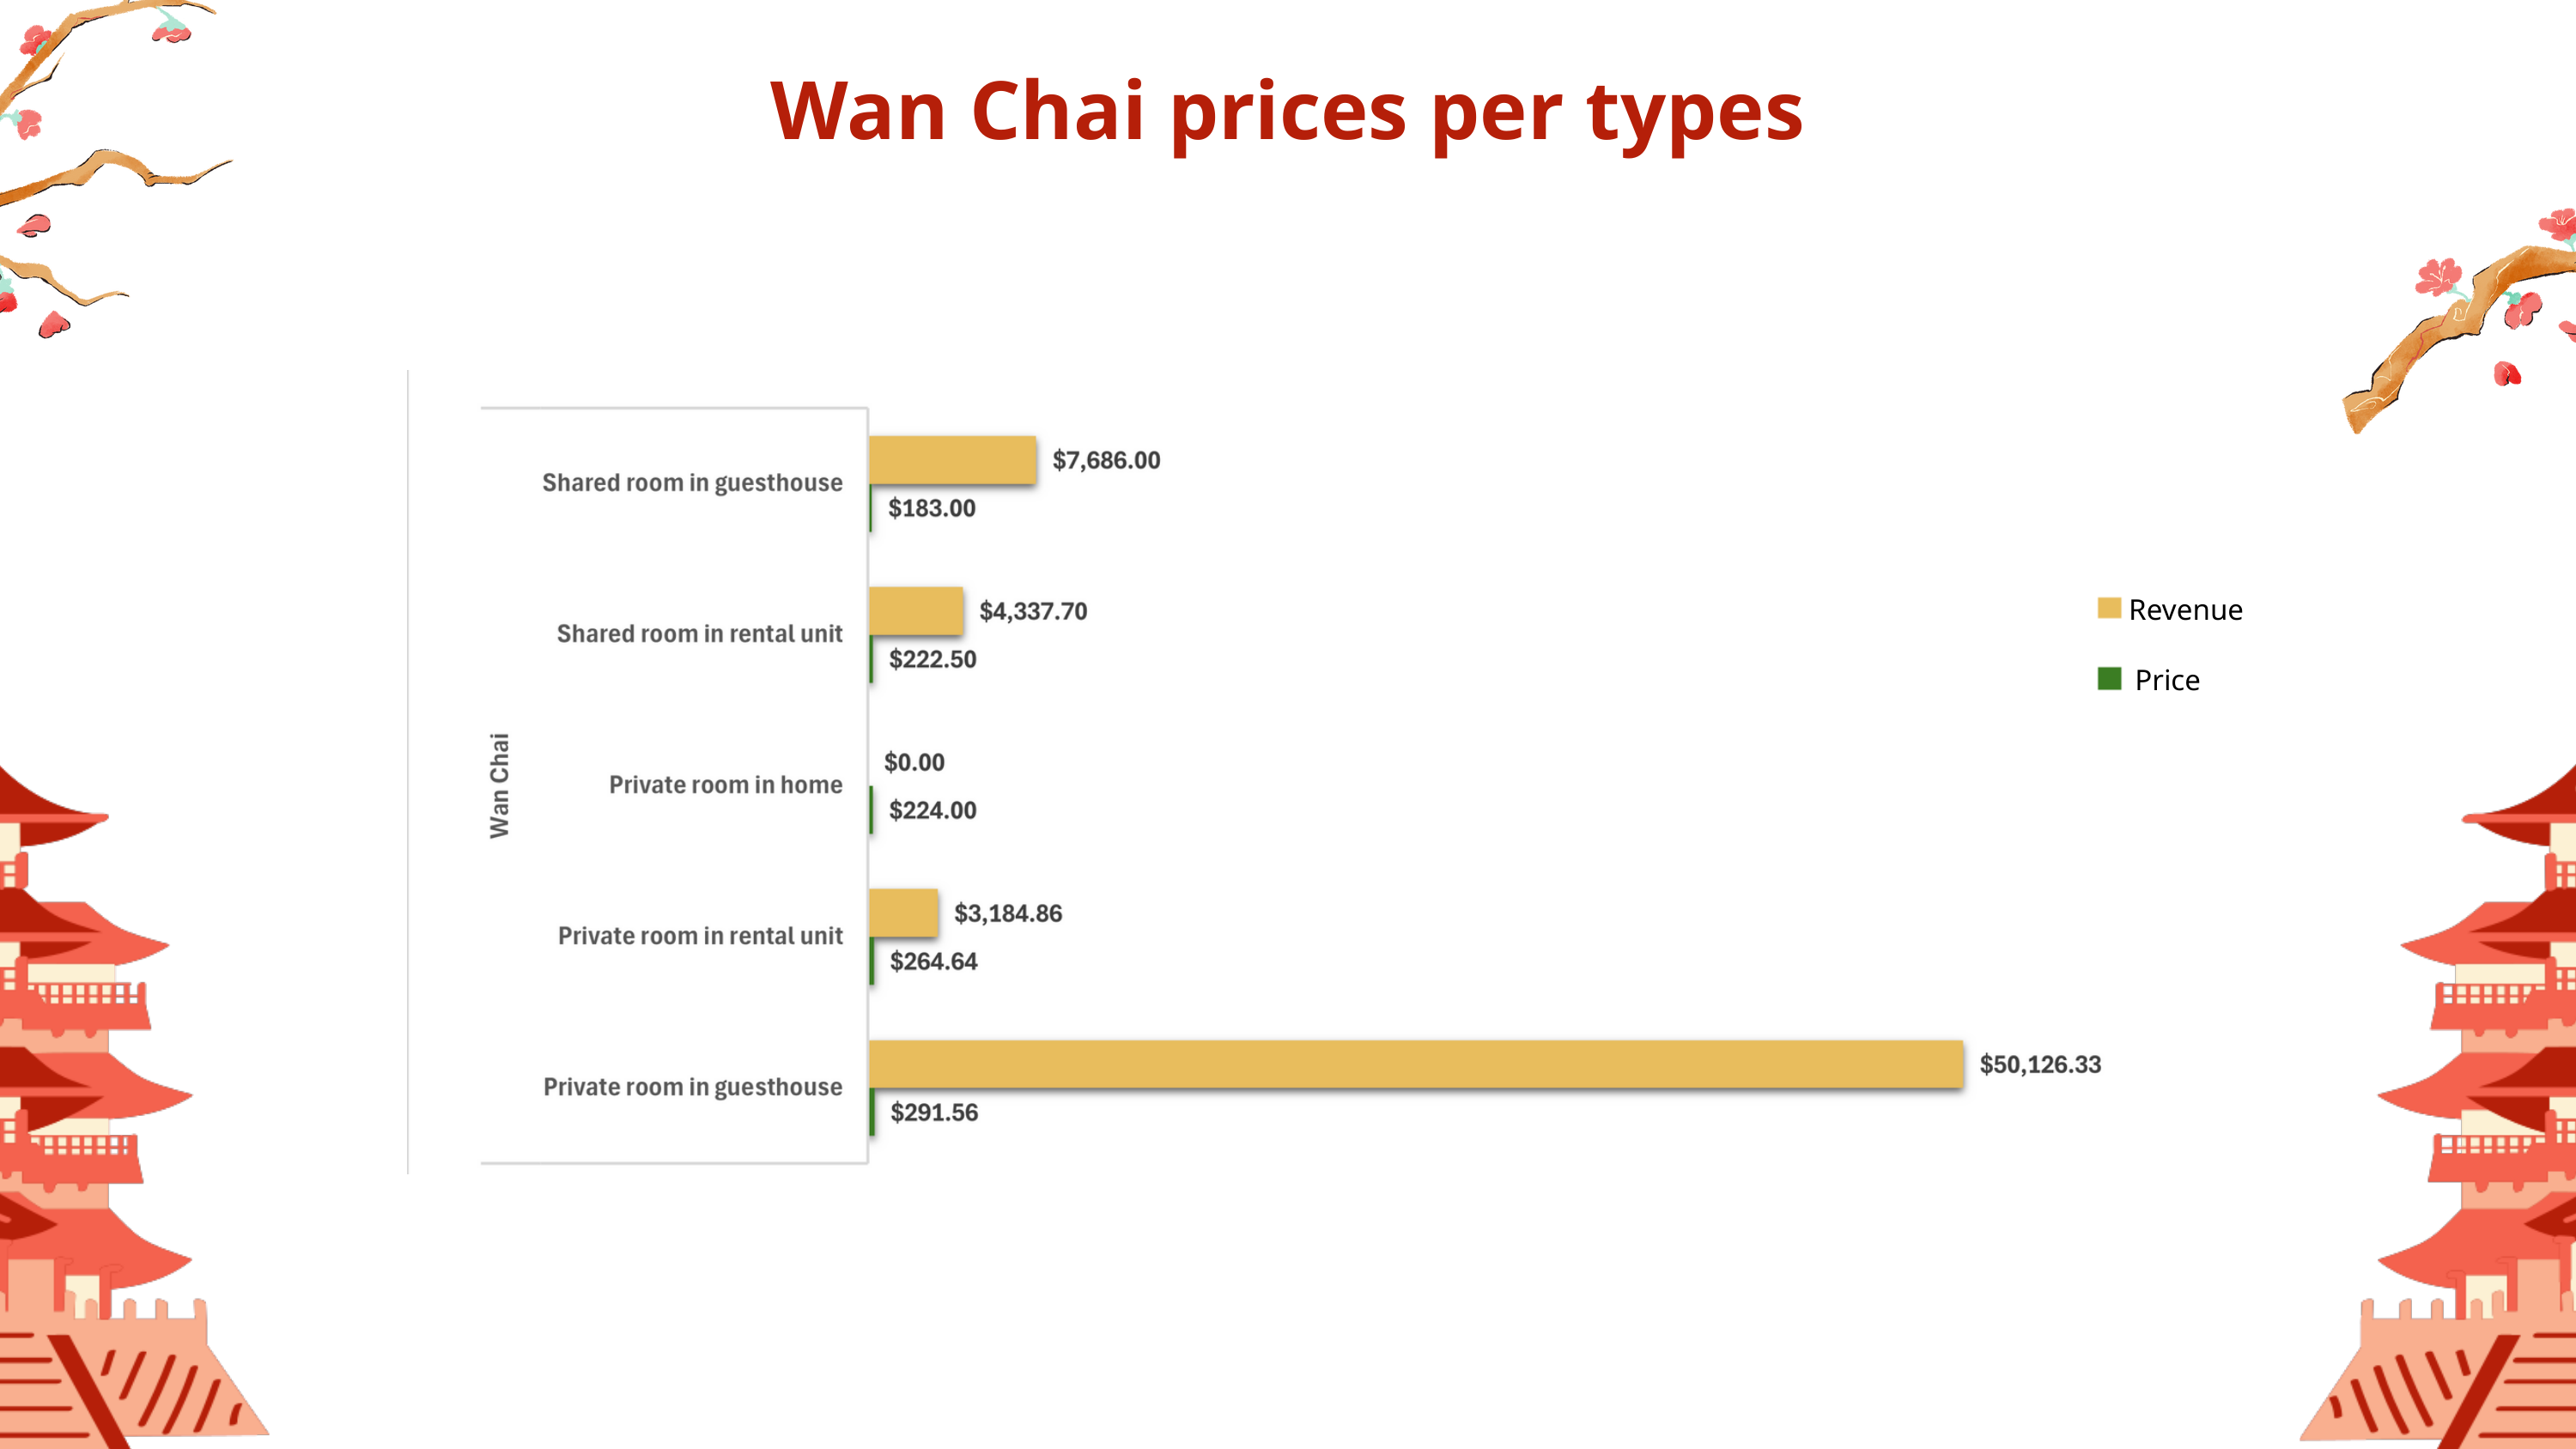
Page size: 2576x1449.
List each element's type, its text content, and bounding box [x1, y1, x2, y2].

text_box Revenue [2127, 585, 2246, 626]
text_box [2077, 525, 2128, 766]
text_box [2342, 0, 2576, 434]
text_box [407, 370, 2203, 1174]
text_box Price [2133, 657, 2203, 697]
text_box Wan Chai prices per types [746, 43, 1830, 156]
text_box [0, 724, 270, 1449]
text_box [2300, 724, 2576, 1449]
text_box [0, 0, 234, 434]
